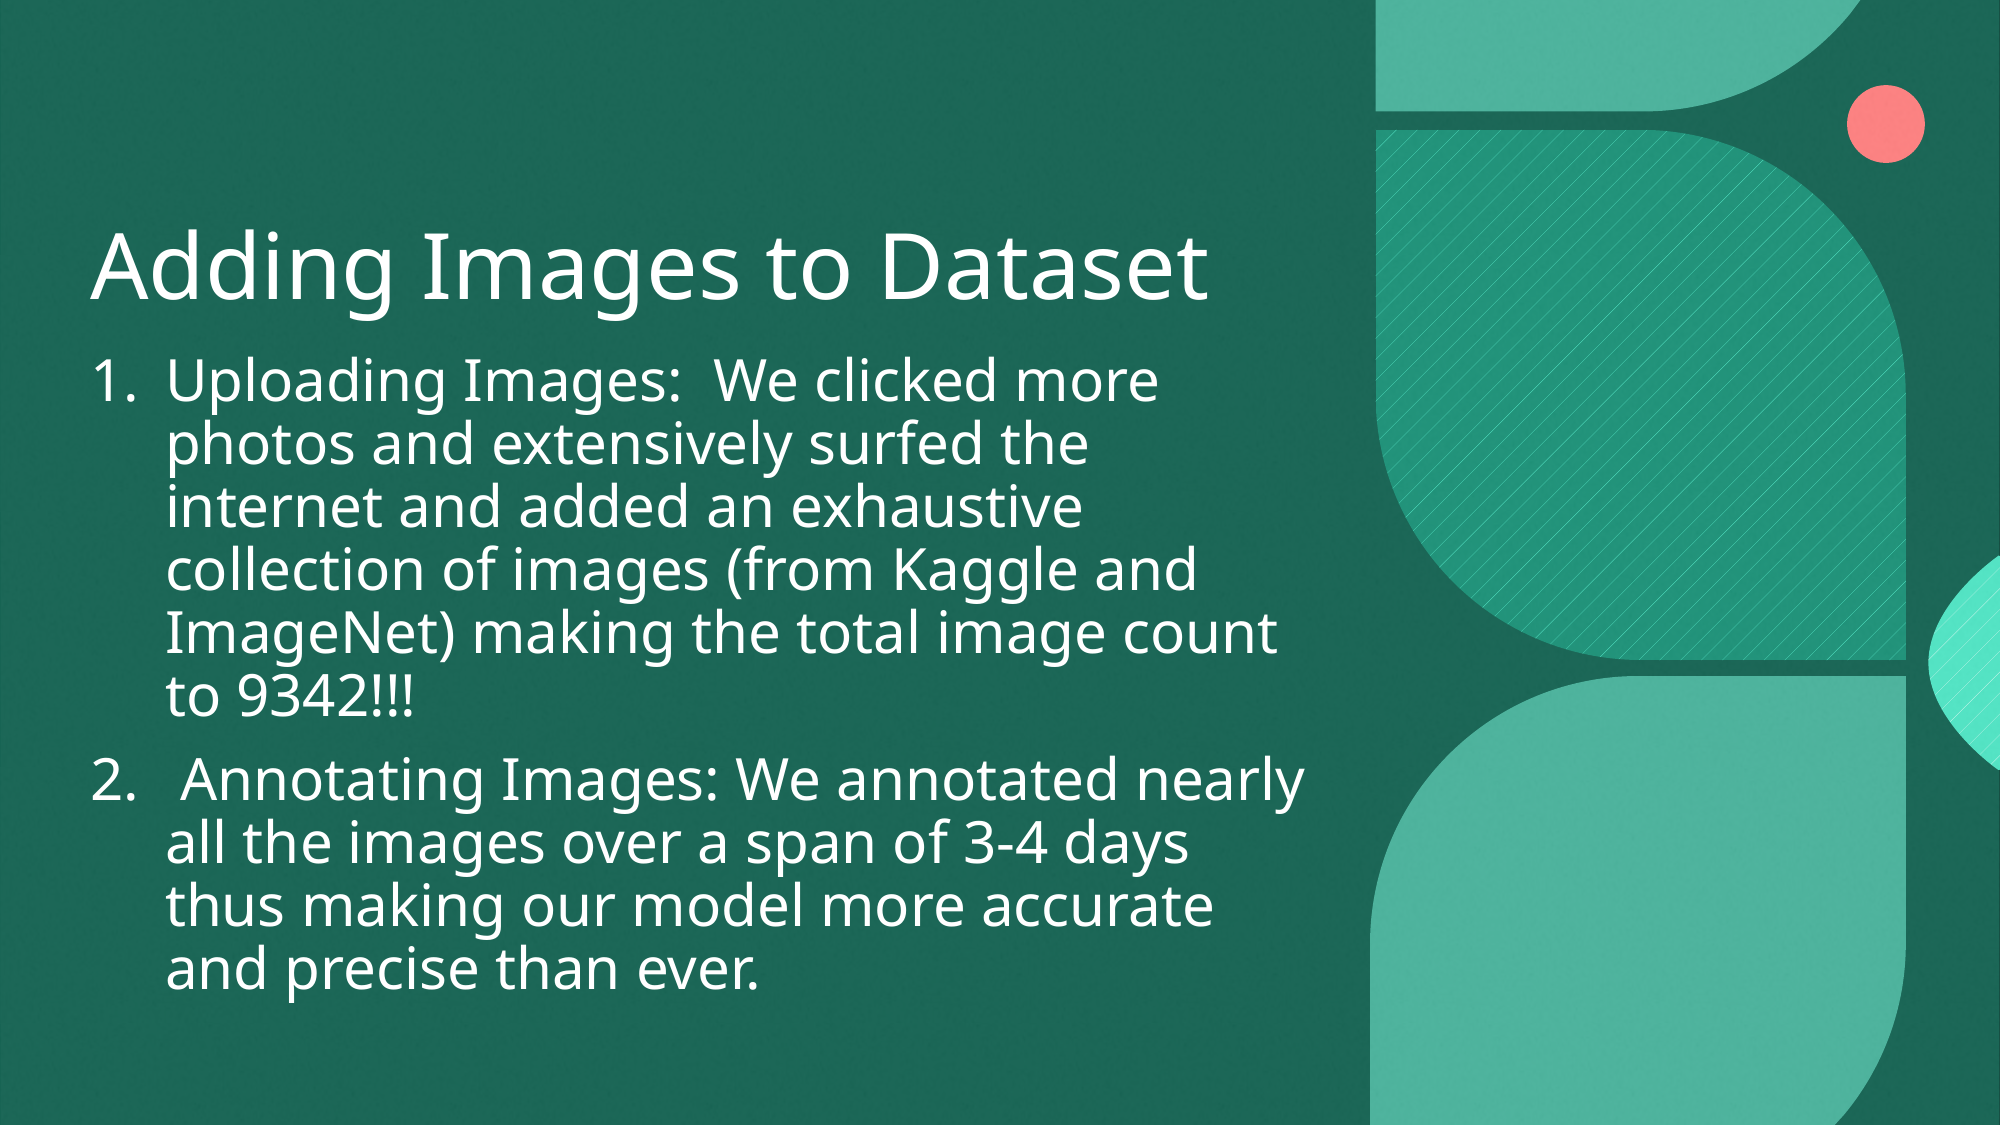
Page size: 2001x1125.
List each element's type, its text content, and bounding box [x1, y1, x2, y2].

list Uploading Images: We clicked more photos and extensively surfed the internet and added an exhaustive collection of images (from Kaggle and ImageNet) making the total image count to 9342!!! Annotating Images: We annotated nearly all the images over a span of 3-4 days thus making our model more accurate and precise than ever. [75, 343, 1336, 1014]
title Adding Images to Dataset [75, 109, 1336, 327]
